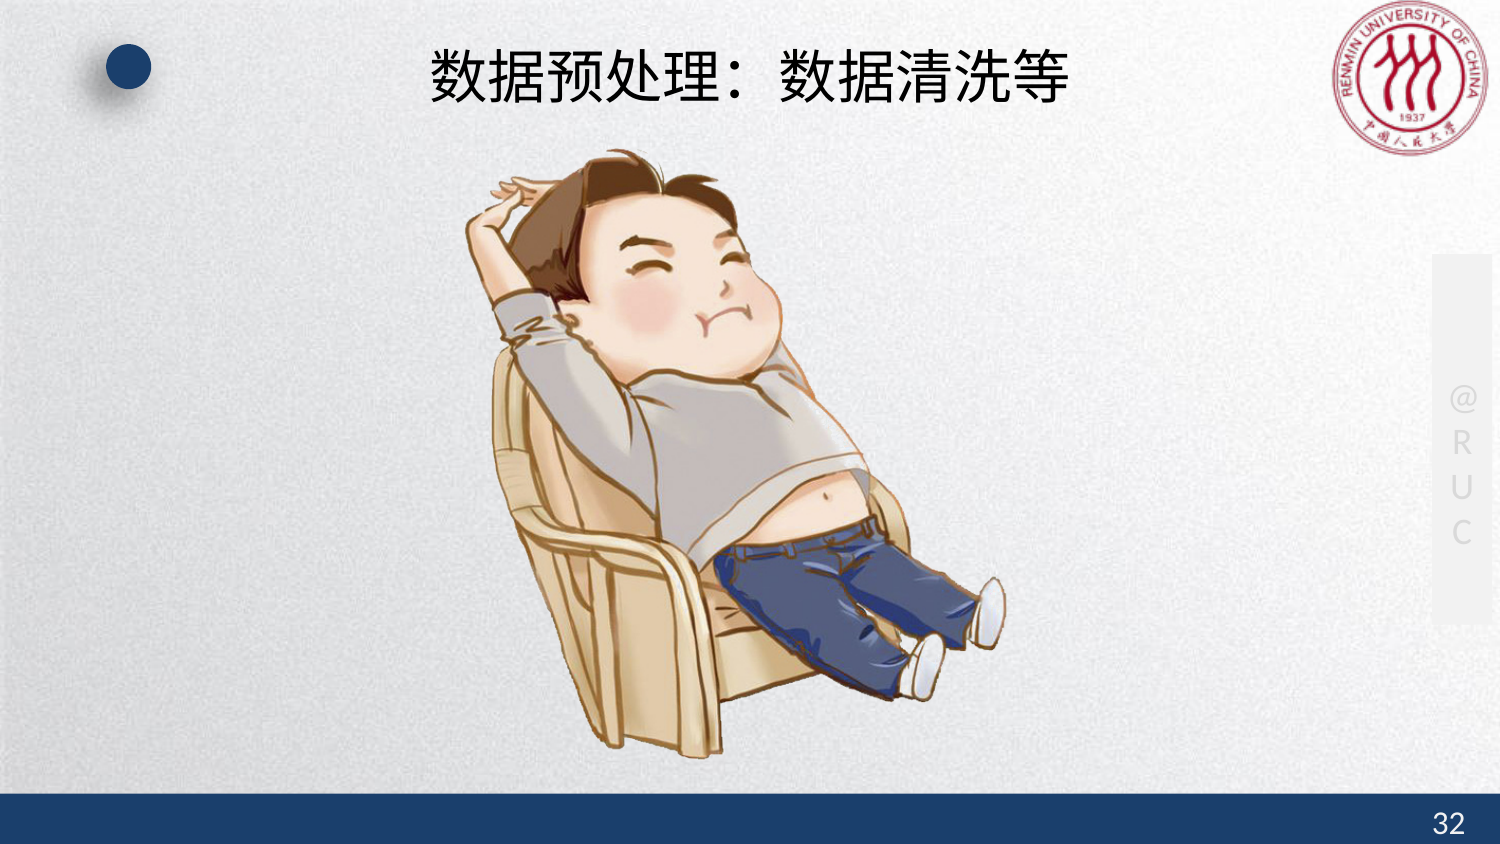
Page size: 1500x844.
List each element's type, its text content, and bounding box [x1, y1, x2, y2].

title 数据预处理：数据清洗等 [75, 33, 1425, 116]
picture [0, 0, 1500, 793]
